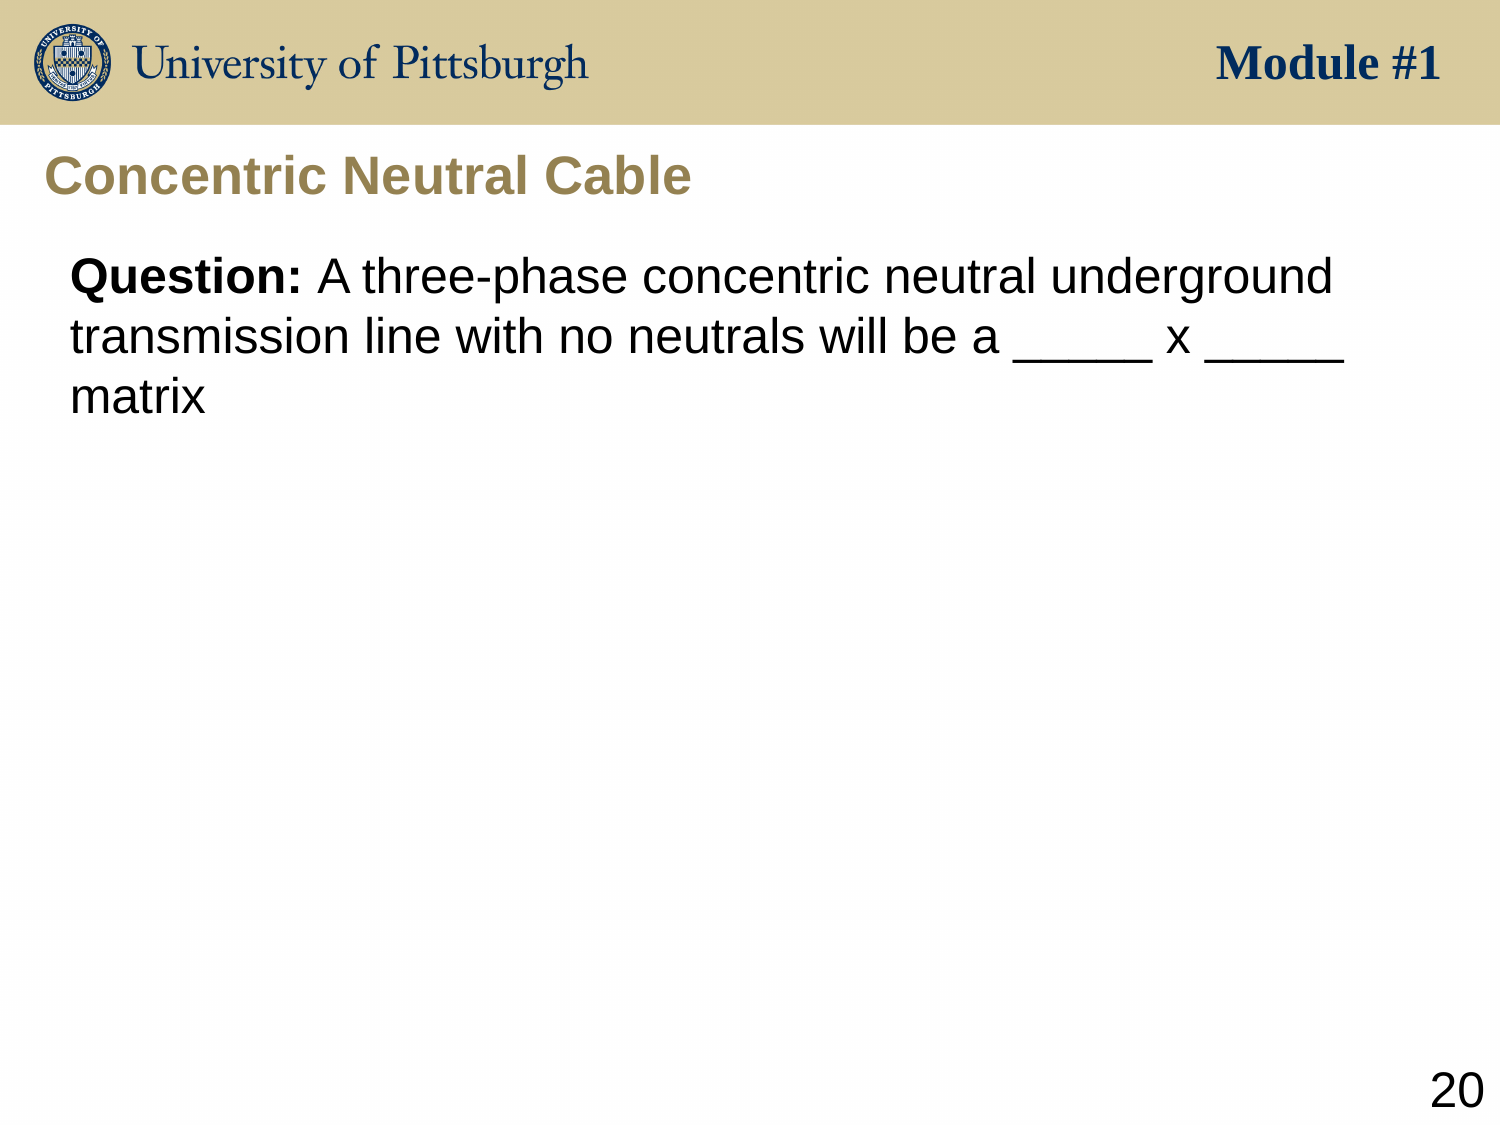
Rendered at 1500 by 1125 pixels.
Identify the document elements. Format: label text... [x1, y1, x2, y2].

text_box Question: A three-phase concentric neutral underground transmission line with no neutrals will be a _____ x _____ matrix [55, 235, 1418, 591]
picture [0, 1, 1500, 1125]
slide_number 20 [1362, 1050, 1500, 1125]
title Concentric Neutral Cable [29, 125, 1500, 221]
text_box Module #1 [604, 22, 1457, 97]
